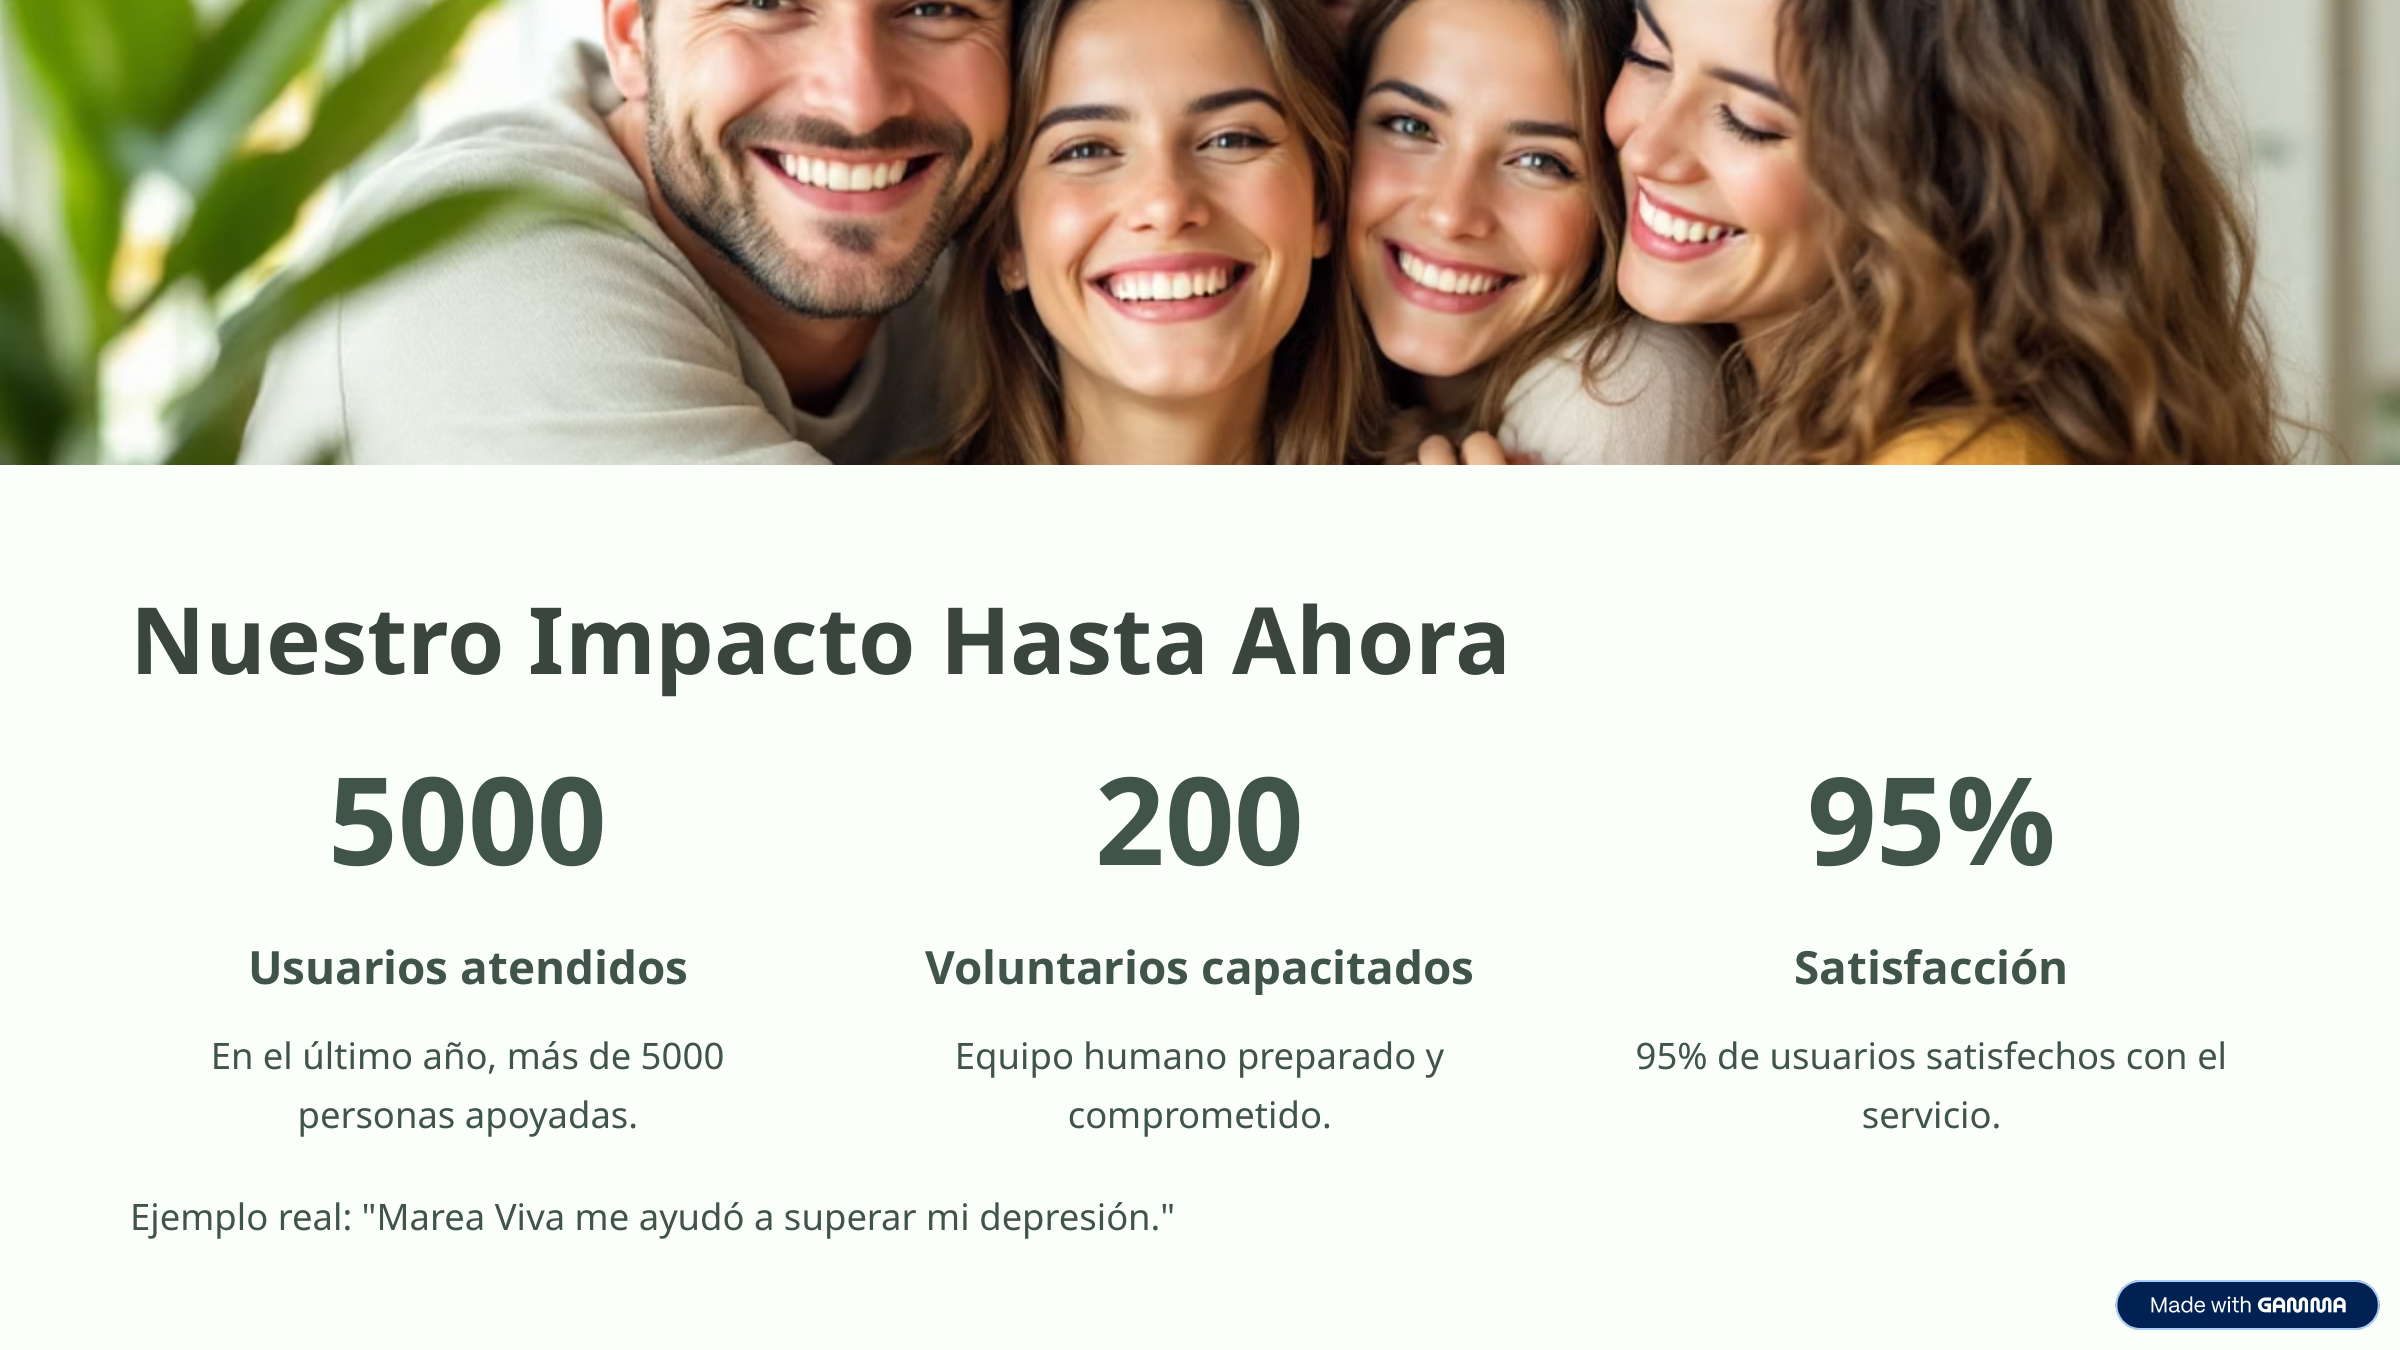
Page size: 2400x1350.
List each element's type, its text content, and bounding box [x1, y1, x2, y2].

text_box Voluntarios capacitados [915, 936, 1485, 996]
text_box 95% [1593, 767, 2270, 891]
text_box Satisfacción [1699, 936, 2165, 996]
text_box 200 [861, 767, 1538, 891]
text_box Usuarios atendidos [235, 936, 701, 996]
text_box Nuestro Impacto Hasta Ahora [130, 577, 1538, 694]
picture [0, 0, 2400, 466]
text_box Equipo humano preparado y comprometido. [861, 1017, 1538, 1137]
text_box 5000 [130, 767, 807, 891]
picture [2106, 1271, 2389, 1339]
text_box 95% de usuarios satisfechos con el servicio. [1593, 1017, 2270, 1137]
text_box Ejemplo real: "Marea Viva me ayudó a superar mi depresión." [130, 1178, 2270, 1238]
text_box En el último año, más de 5000 personas apoyadas. [130, 1017, 807, 1137]
